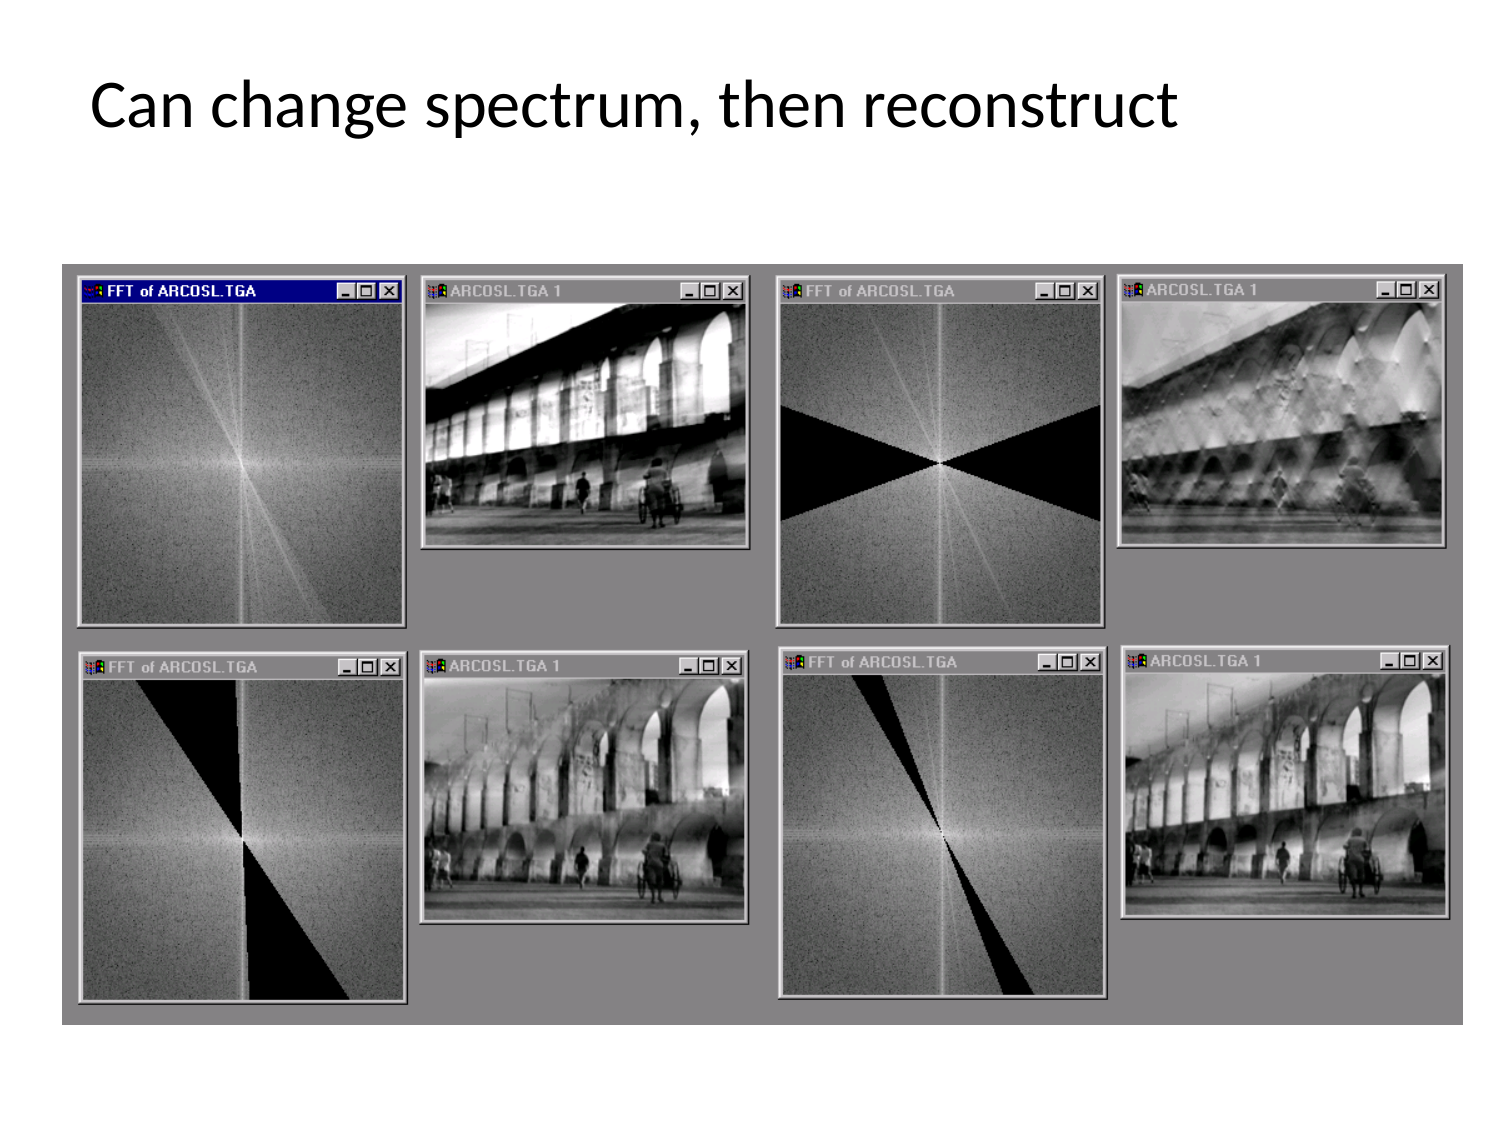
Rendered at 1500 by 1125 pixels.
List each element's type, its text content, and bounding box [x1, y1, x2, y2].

picture [62, 264, 1463, 1026]
title Can change spectrum, then reconstruct [74, 24, 1426, 176]
